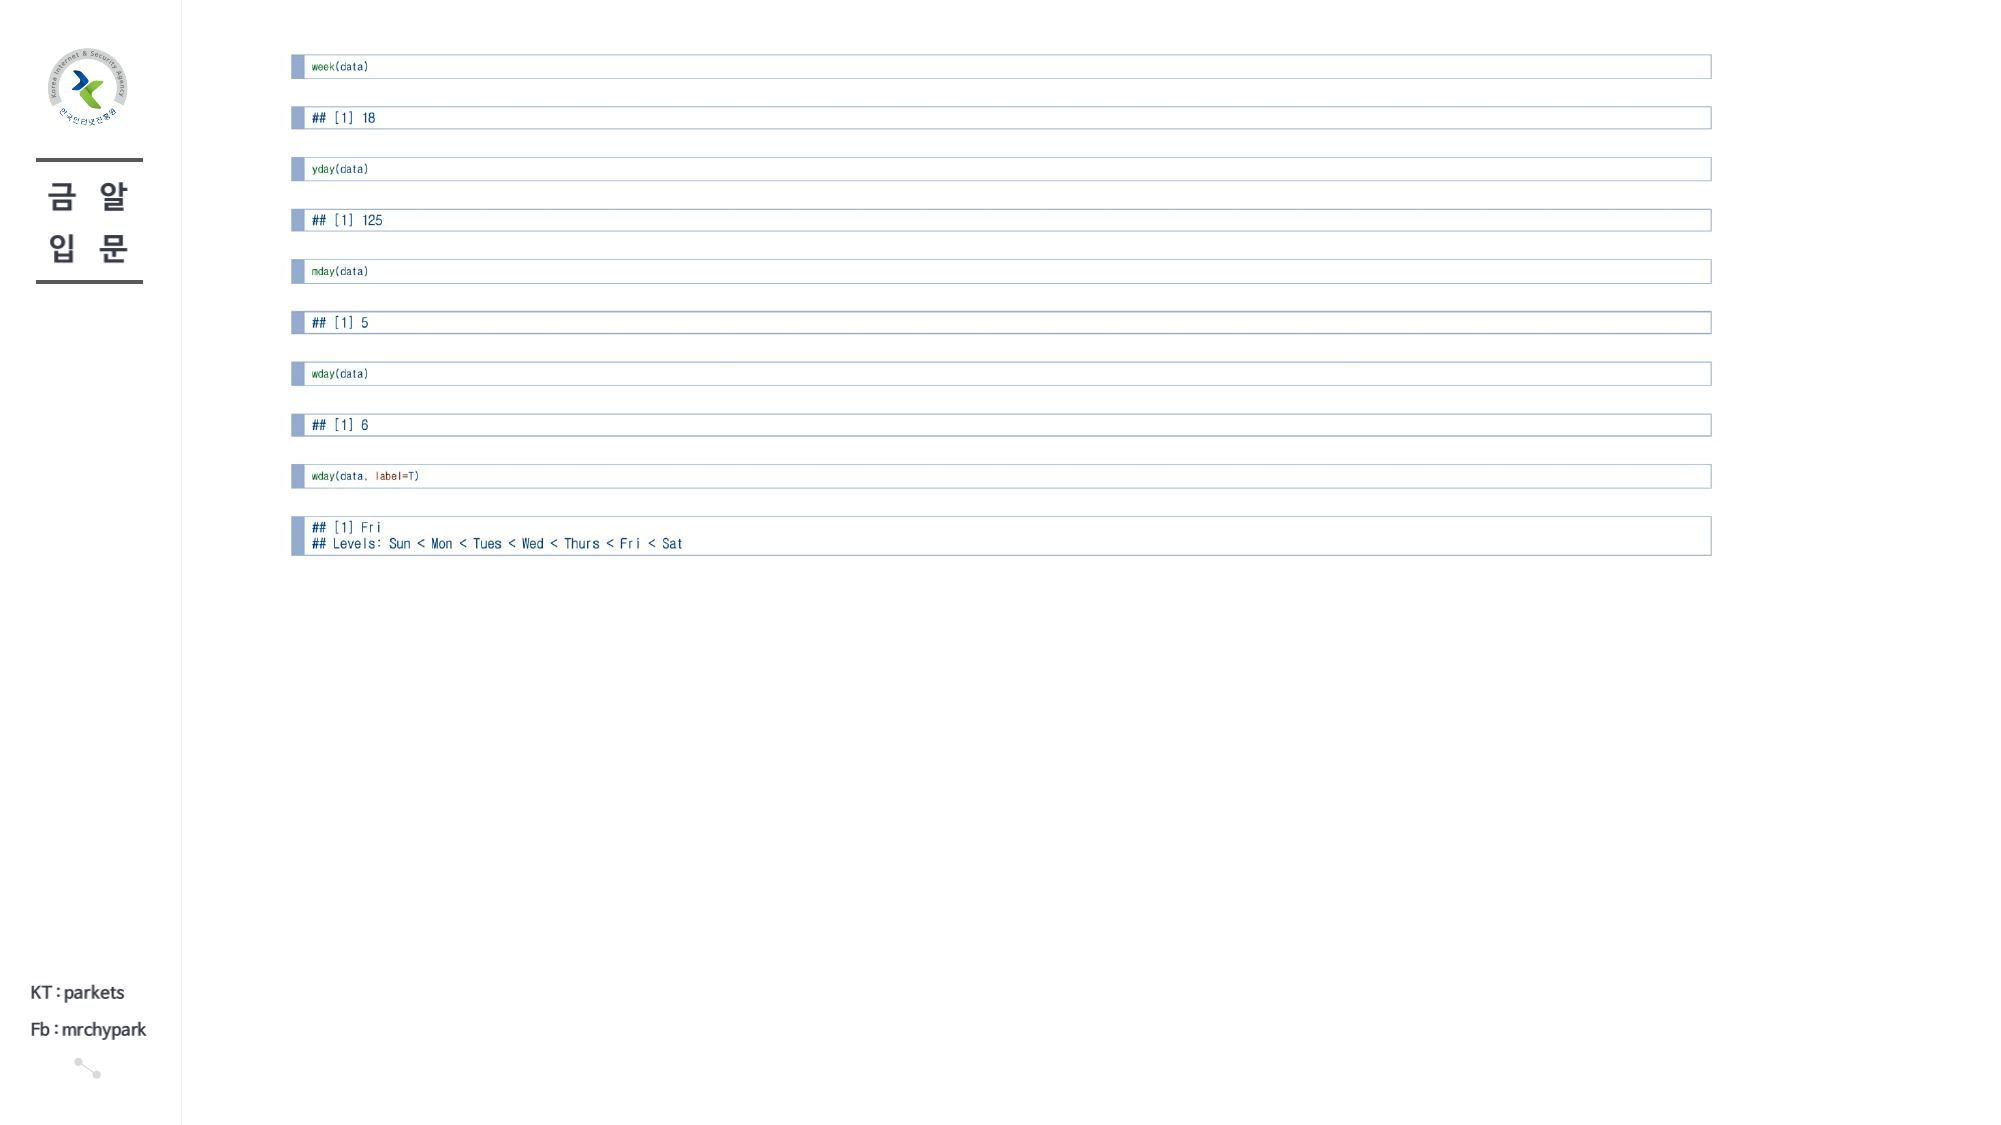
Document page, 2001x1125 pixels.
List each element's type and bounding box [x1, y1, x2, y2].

picture [44, 43, 131, 130]
picture [204, 0, 1796, 1125]
picture [15, 160, 161, 1047]
